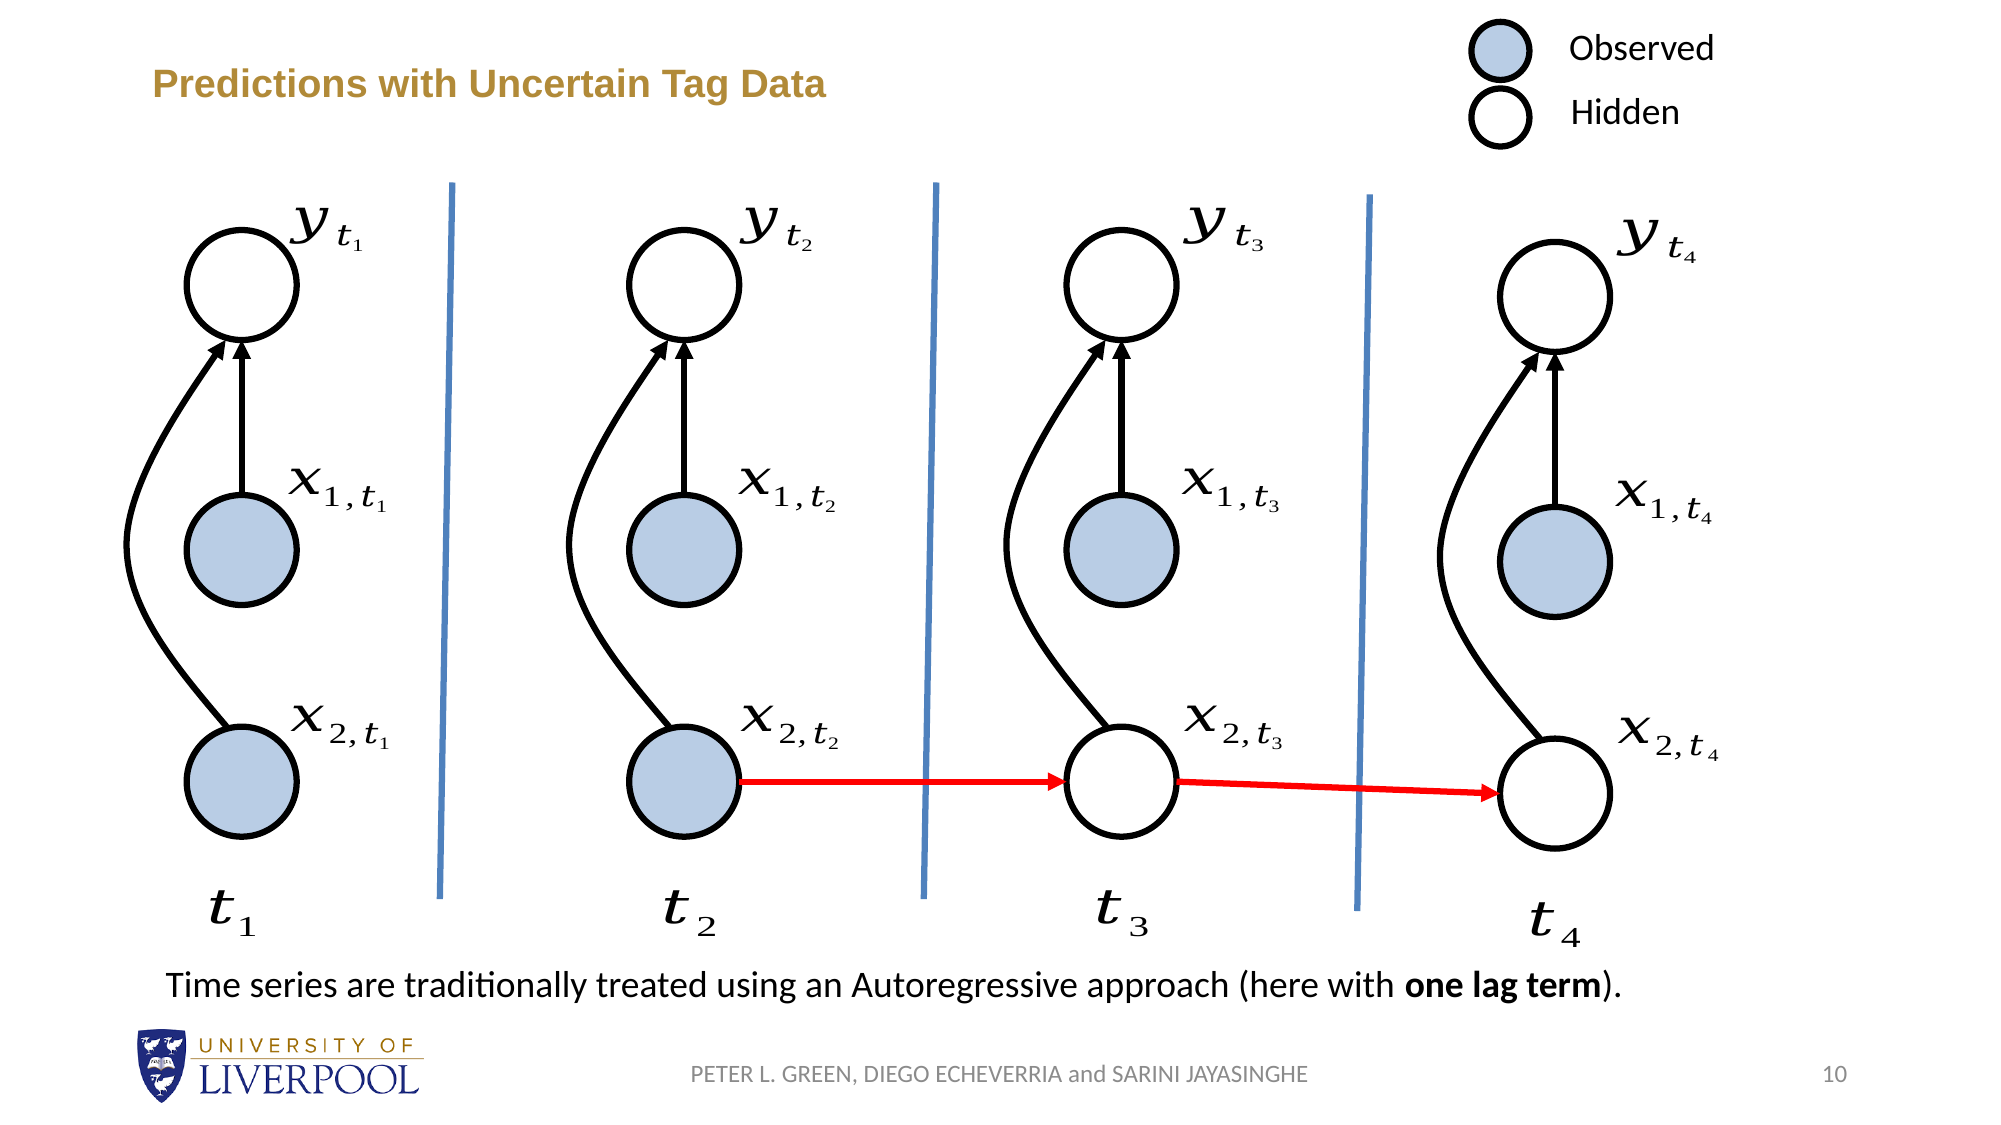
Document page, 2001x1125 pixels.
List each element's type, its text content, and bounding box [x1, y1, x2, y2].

text_box Time series are traditionally treated using an Autoregressive approach (here with one lag term). [57, 953, 1731, 1013]
text_box [1470, 20, 1531, 81]
text_box [125, 339, 228, 728]
text_box [669, 494, 741, 607]
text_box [1176, 781, 1500, 794]
text_box [1065, 725, 1178, 838]
text_box [227, 494, 298, 607]
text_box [1357, 794, 1370, 912]
text_box [1499, 240, 1612, 353]
text_box Hidden [1556, 79, 1874, 140]
picture [137, 1029, 424, 1103]
text_box [628, 228, 741, 342]
text_box [1005, 339, 1108, 728]
text_box [568, 339, 670, 728]
text_box [1065, 228, 1178, 342]
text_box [439, 182, 453, 900]
text_box [1499, 737, 1612, 850]
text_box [1357, 194, 1370, 781]
text_box [185, 725, 298, 838]
text_box [1540, 505, 1612, 618]
text_box [185, 228, 298, 342]
text_box [1438, 351, 1541, 740]
slide_number 10 [1412, 1042, 1863, 1103]
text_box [923, 782, 937, 900]
title Predictions with Uncertain Tag Data [137, 55, 1863, 114]
text_box [1470, 87, 1531, 148]
text_box Observed [1554, 15, 1872, 76]
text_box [923, 182, 937, 781]
text_box [1106, 494, 1178, 607]
text_box [628, 725, 741, 838]
footer PETER L. GREEN, DIEGO ECHEVERRIA and SARINI JAYASINGHE [662, 1042, 1338, 1103]
